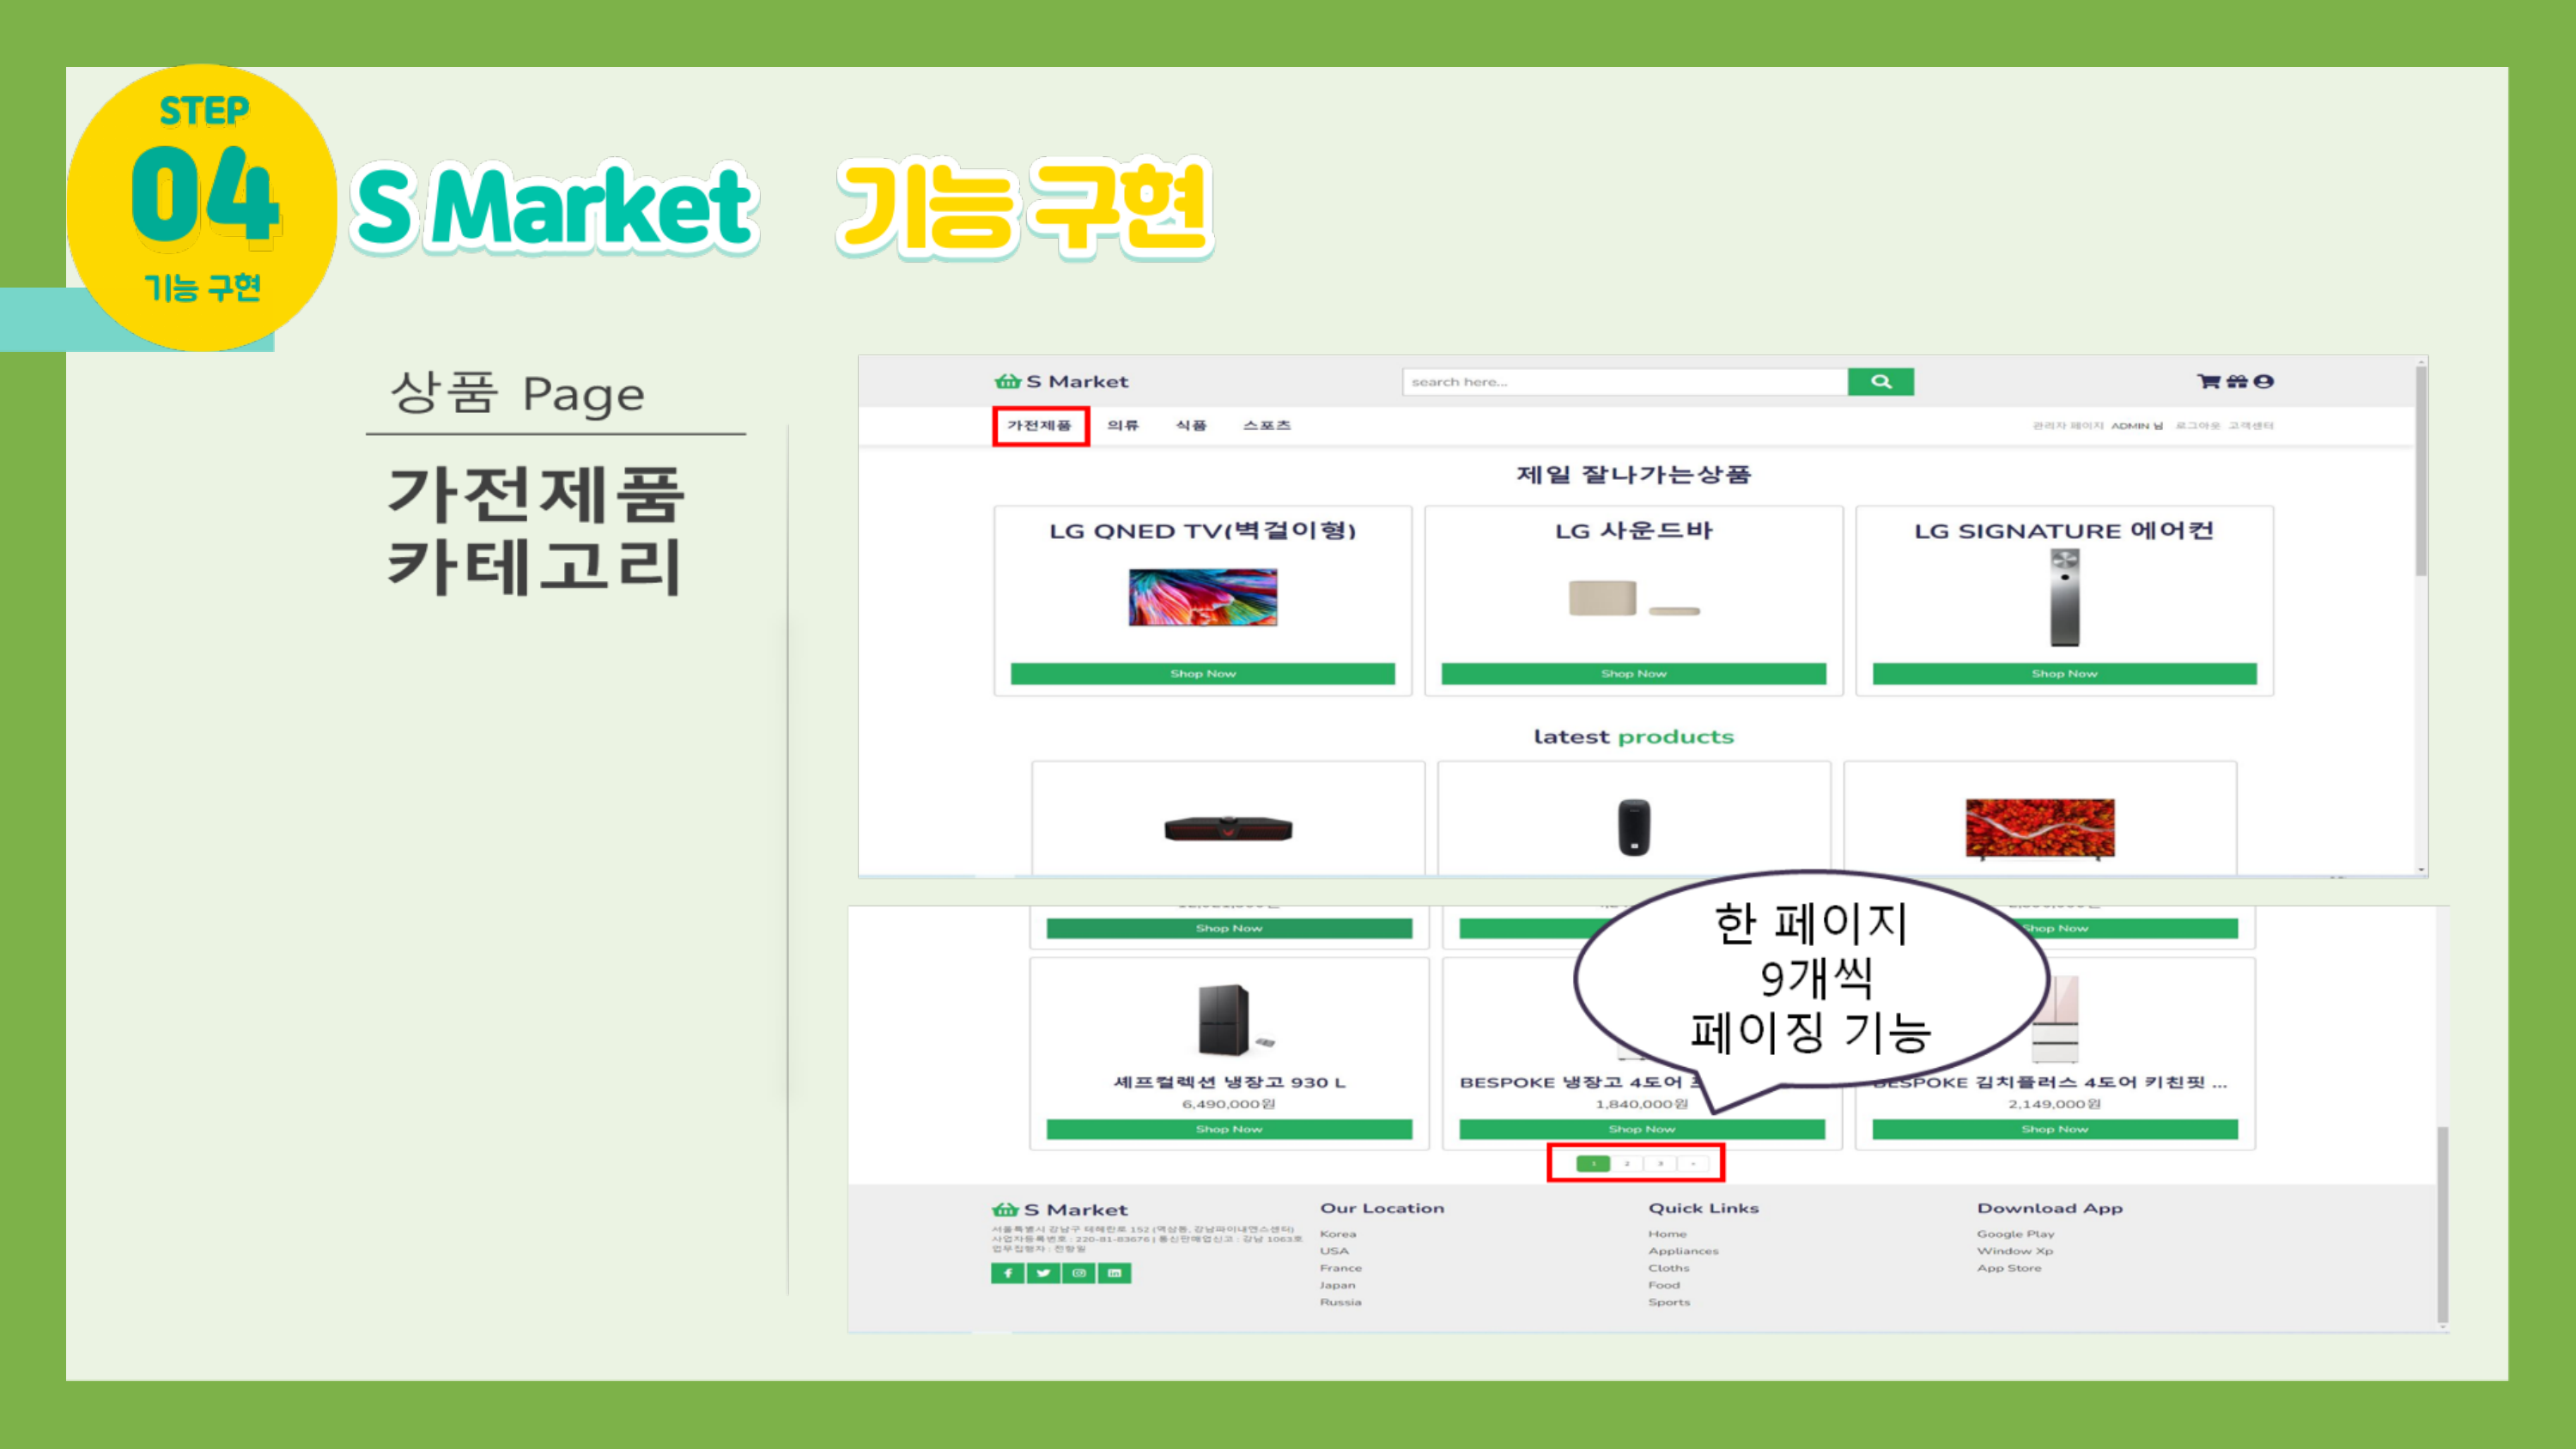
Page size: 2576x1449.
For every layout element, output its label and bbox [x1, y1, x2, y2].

picture [100, 82, 330, 318]
text_box [1572, 868, 2052, 1117]
picture [301, 109, 1313, 352]
text_box [58, 72, 346, 343]
text_box [0, 288, 275, 352]
text_box [336, 350, 2451, 1336]
text_box [65, 66, 2510, 1382]
